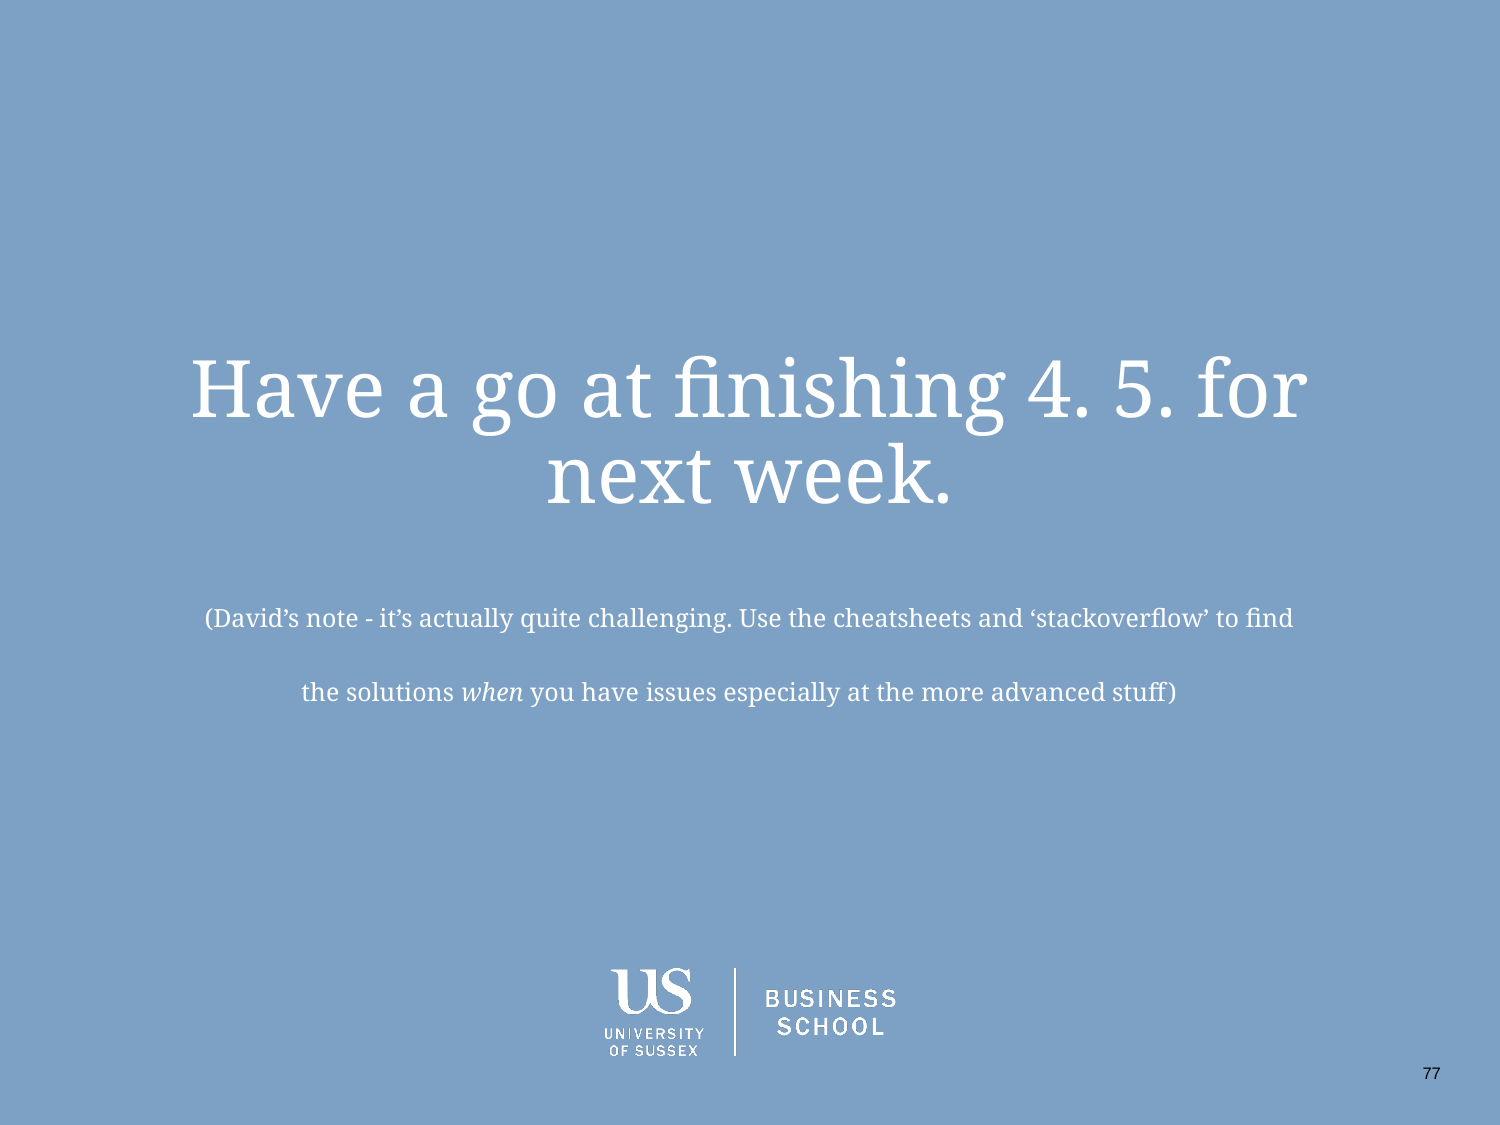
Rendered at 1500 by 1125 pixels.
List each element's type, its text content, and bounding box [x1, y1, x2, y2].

title Have a go at finishing 4. 5. for next week. (David’s note - it’s actually quite challenging. Use the cheatsheets and ‘stackoverflow’ to find the solutions when you have issues especially at the more advanced stuff) [187, 184, 1313, 884]
picture [603, 968, 897, 1056]
